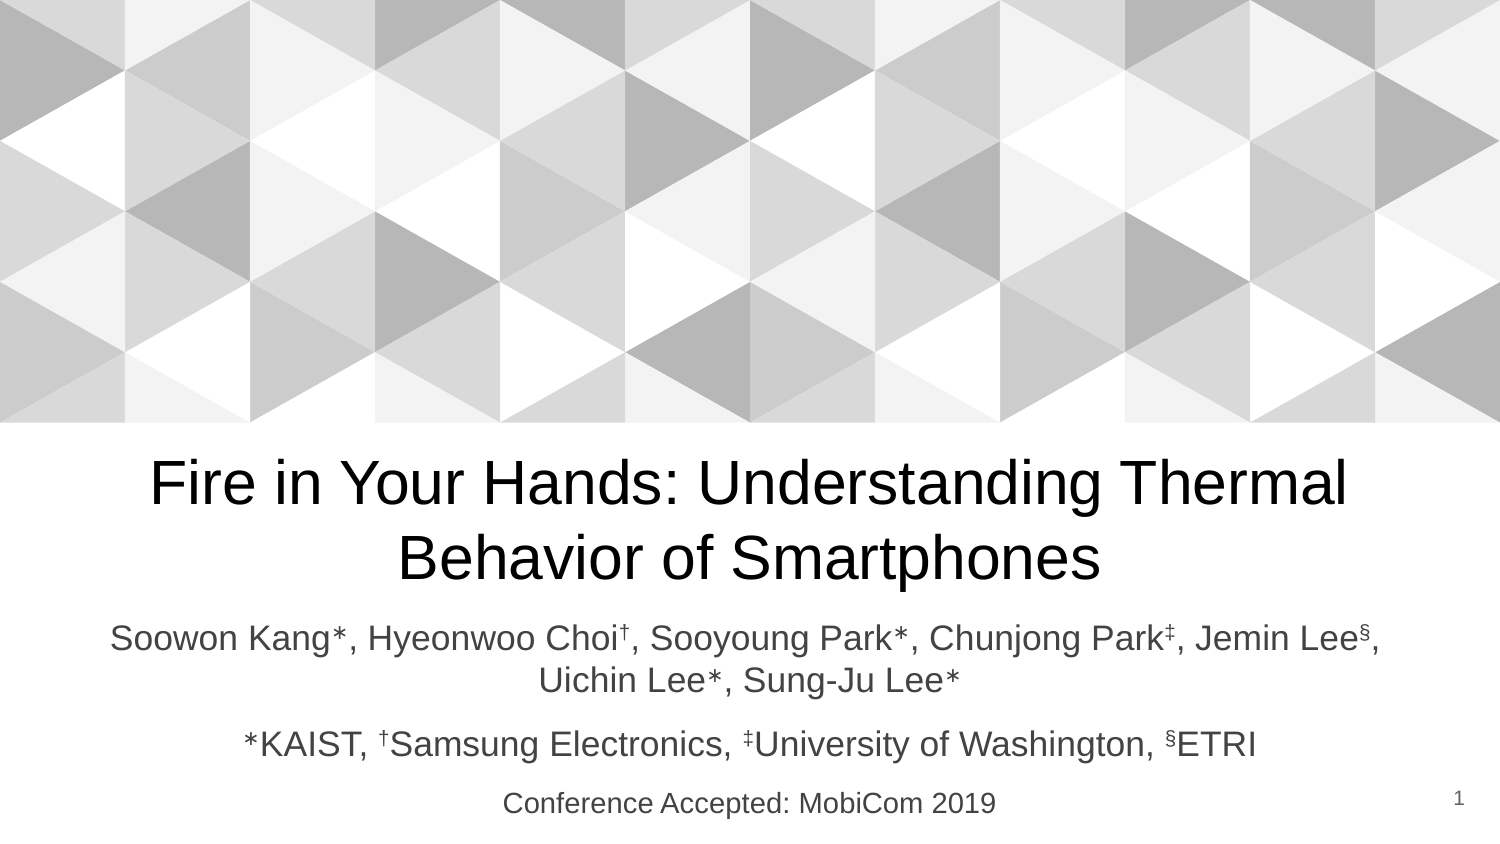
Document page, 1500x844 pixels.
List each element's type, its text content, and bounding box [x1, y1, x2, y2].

subtitle Soowon Kang∗, Hyeonwoo Choi†, Sooyoung Park∗, Chunjong Park‡, Jemin Lee§, Uichin Lee∗, Sung-Ju Lee∗ ∗KAIST, †Samsung Electronics, ‡University of Washington, §ETRI Conference Accepted: MobiCom 2019 [51, 599, 1449, 842]
slide_number ‹#› [1389, 764, 1480, 830]
title Fire in Your Hands: Understanding Thermal Behavior of Smartphones [51, 434, 1449, 599]
